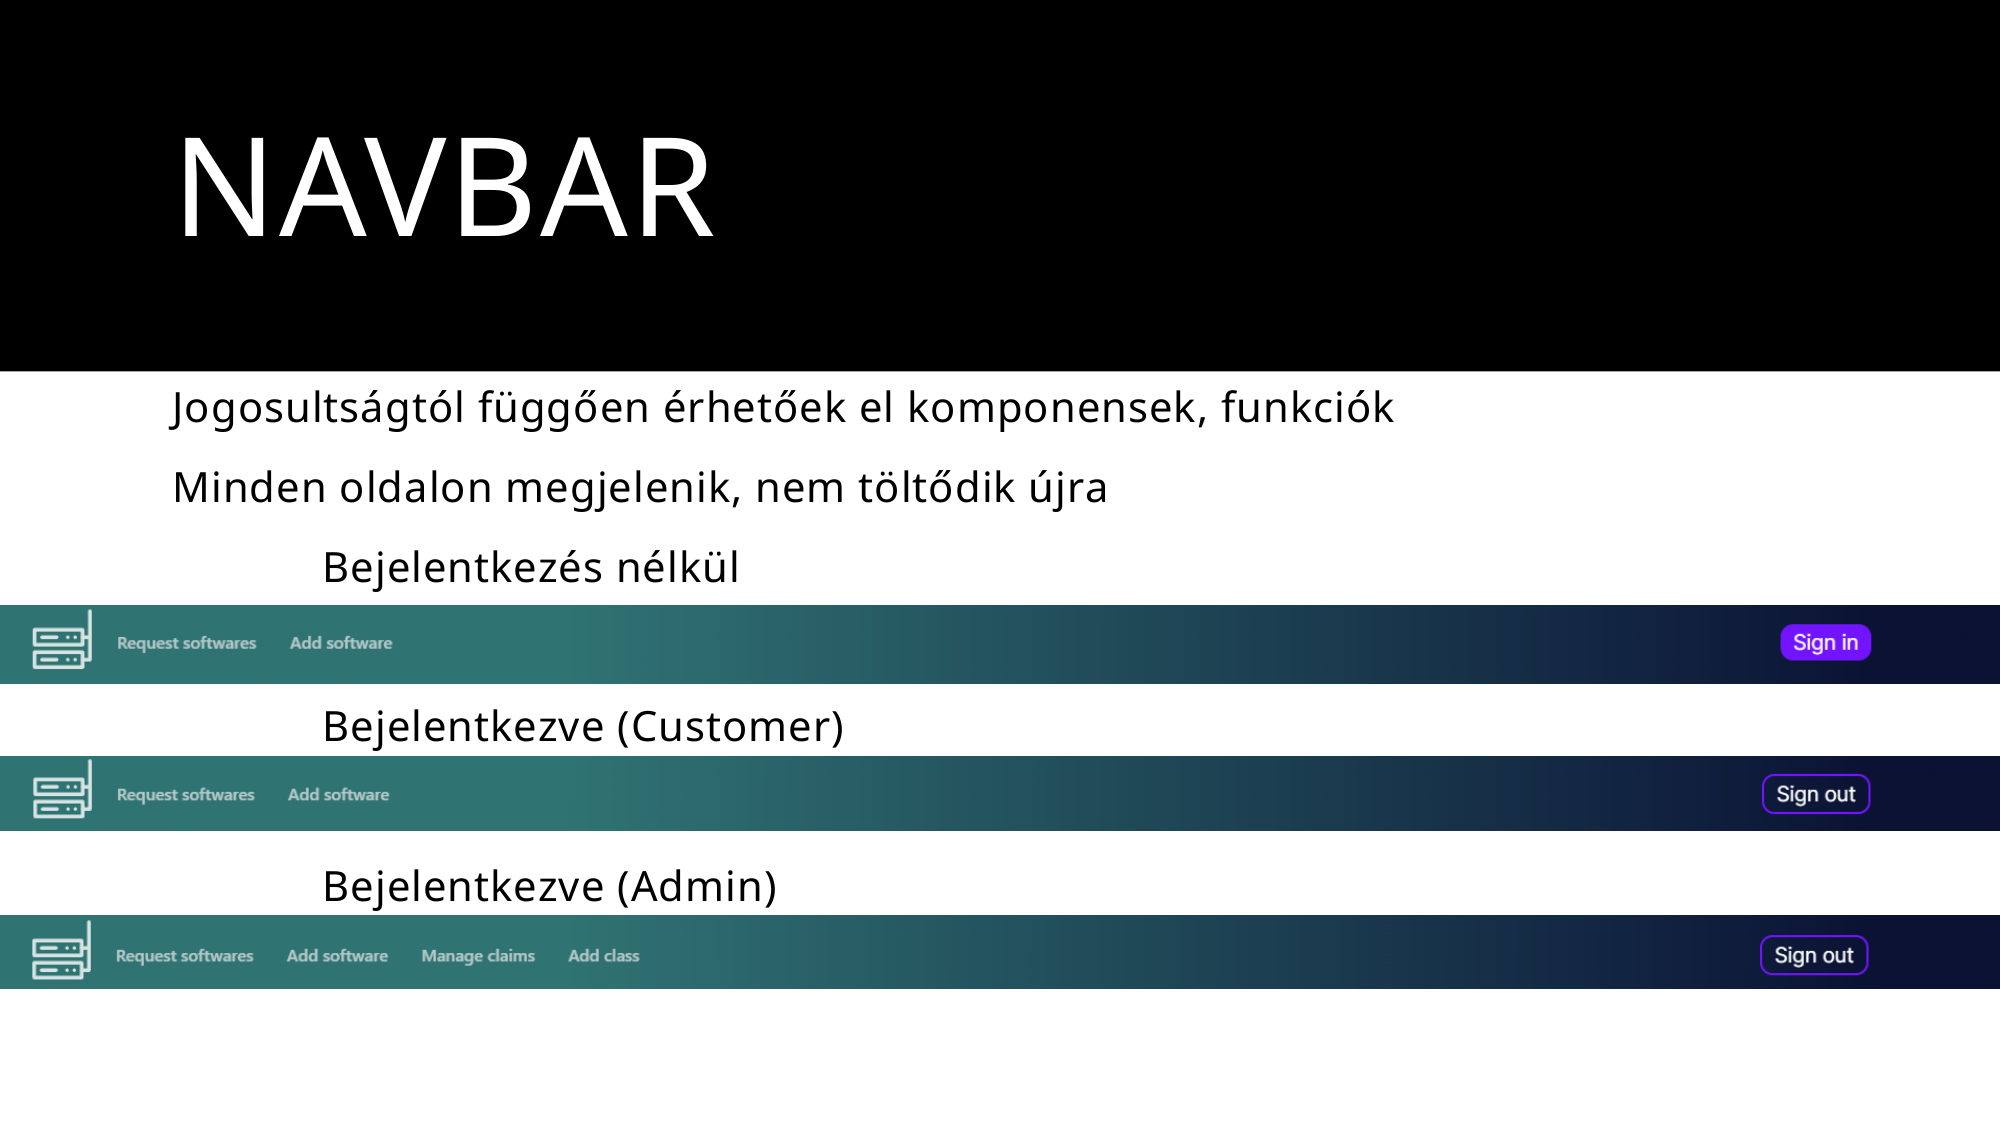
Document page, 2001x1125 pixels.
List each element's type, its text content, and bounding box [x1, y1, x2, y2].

picture [0, 756, 2000, 831]
list Jogosultságtól függően érhetőek el komponensek, funkciók Minden oldalon megjelenik, nem töltődik újra Bejelentkezés nélkül Bejelentkezve (Customer) Bejelentkezve (Admin) [157, 372, 1842, 605]
list Jogosultságtól függően érhetőek el komponensek, funkciók Minden oldalon megjelenik, nem töltődik újra Bejelentkezés nélkül Bejelentkezve (Customer) Bejelentkezve (Admin) [157, 684, 1842, 756]
title navbar [157, 52, 1842, 332]
picture [0, 605, 2000, 684]
list Jogosultságtól függően érhetőek el komponensek, funkciók Minden oldalon megjelenik, nem töltődik újra Bejelentkezés nélkül Bejelentkezve (Customer) Bejelentkezve (Admin) [157, 831, 1842, 915]
picture [0, 915, 2000, 989]
